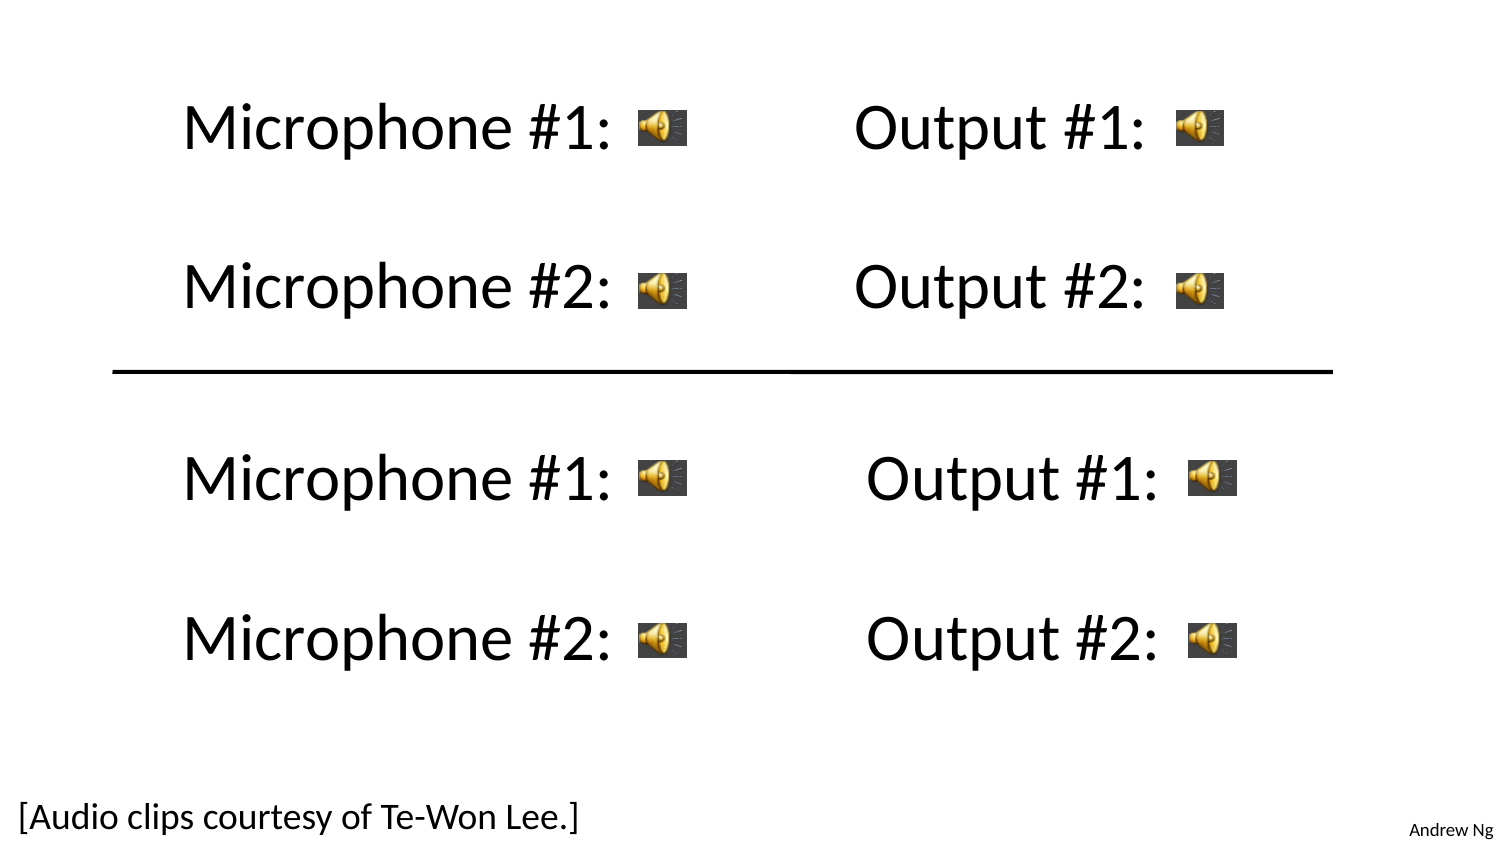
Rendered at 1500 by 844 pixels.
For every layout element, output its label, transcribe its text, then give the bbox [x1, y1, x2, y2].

picture [1174, 109, 1226, 148]
picture [1187, 459, 1238, 498]
picture [1174, 271, 1226, 310]
picture [637, 459, 688, 498]
text_box Microphone #1: Microphone #2: [167, 75, 644, 330]
text_box Microphone #1: Microphone #2: [167, 426, 644, 682]
picture [1187, 621, 1238, 660]
picture [637, 621, 688, 660]
text_box Output #1: Output #2: [839, 75, 1178, 330]
picture [637, 271, 688, 310]
text_box Output #1: Output #2: [852, 426, 1191, 682]
picture [637, 109, 688, 148]
text_box [Audio clips courtesy of Te-Won Lee.] [3, 784, 596, 844]
